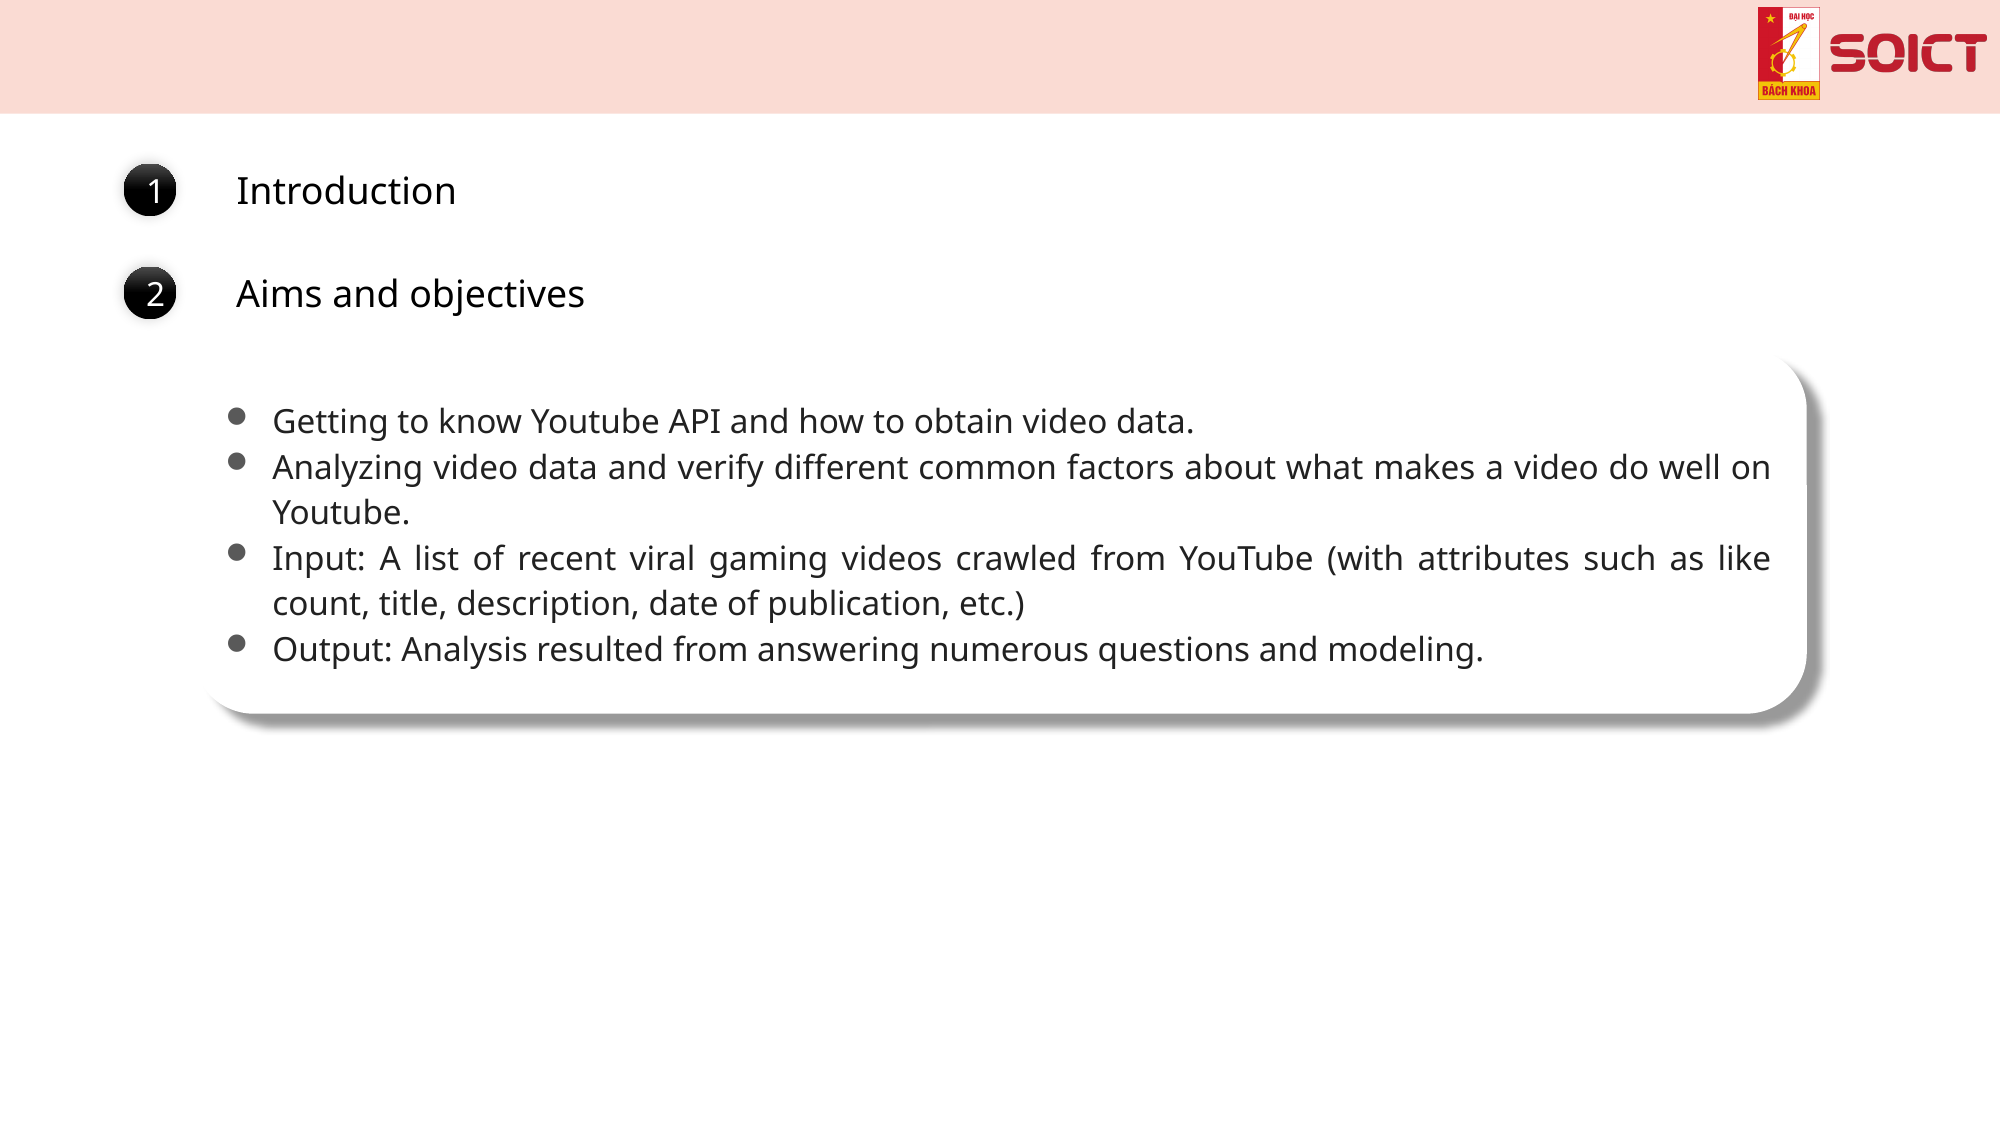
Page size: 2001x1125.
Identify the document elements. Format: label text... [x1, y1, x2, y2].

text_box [123, 159, 470, 221]
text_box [0, 0, 2000, 114]
text_box Getting to know Youtube API and how to obtain video data. Analyzing video data and verify different common factors about what makes a video do well on Youtube. Input: A list of recent viral gaming videos crawled from YouTube (with attributes such as like count, title, description, date of publication, etc.) Output: Analysis resulted from answering numerous questions and modeling. [192, 347, 1808, 715]
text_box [123, 262, 598, 324]
